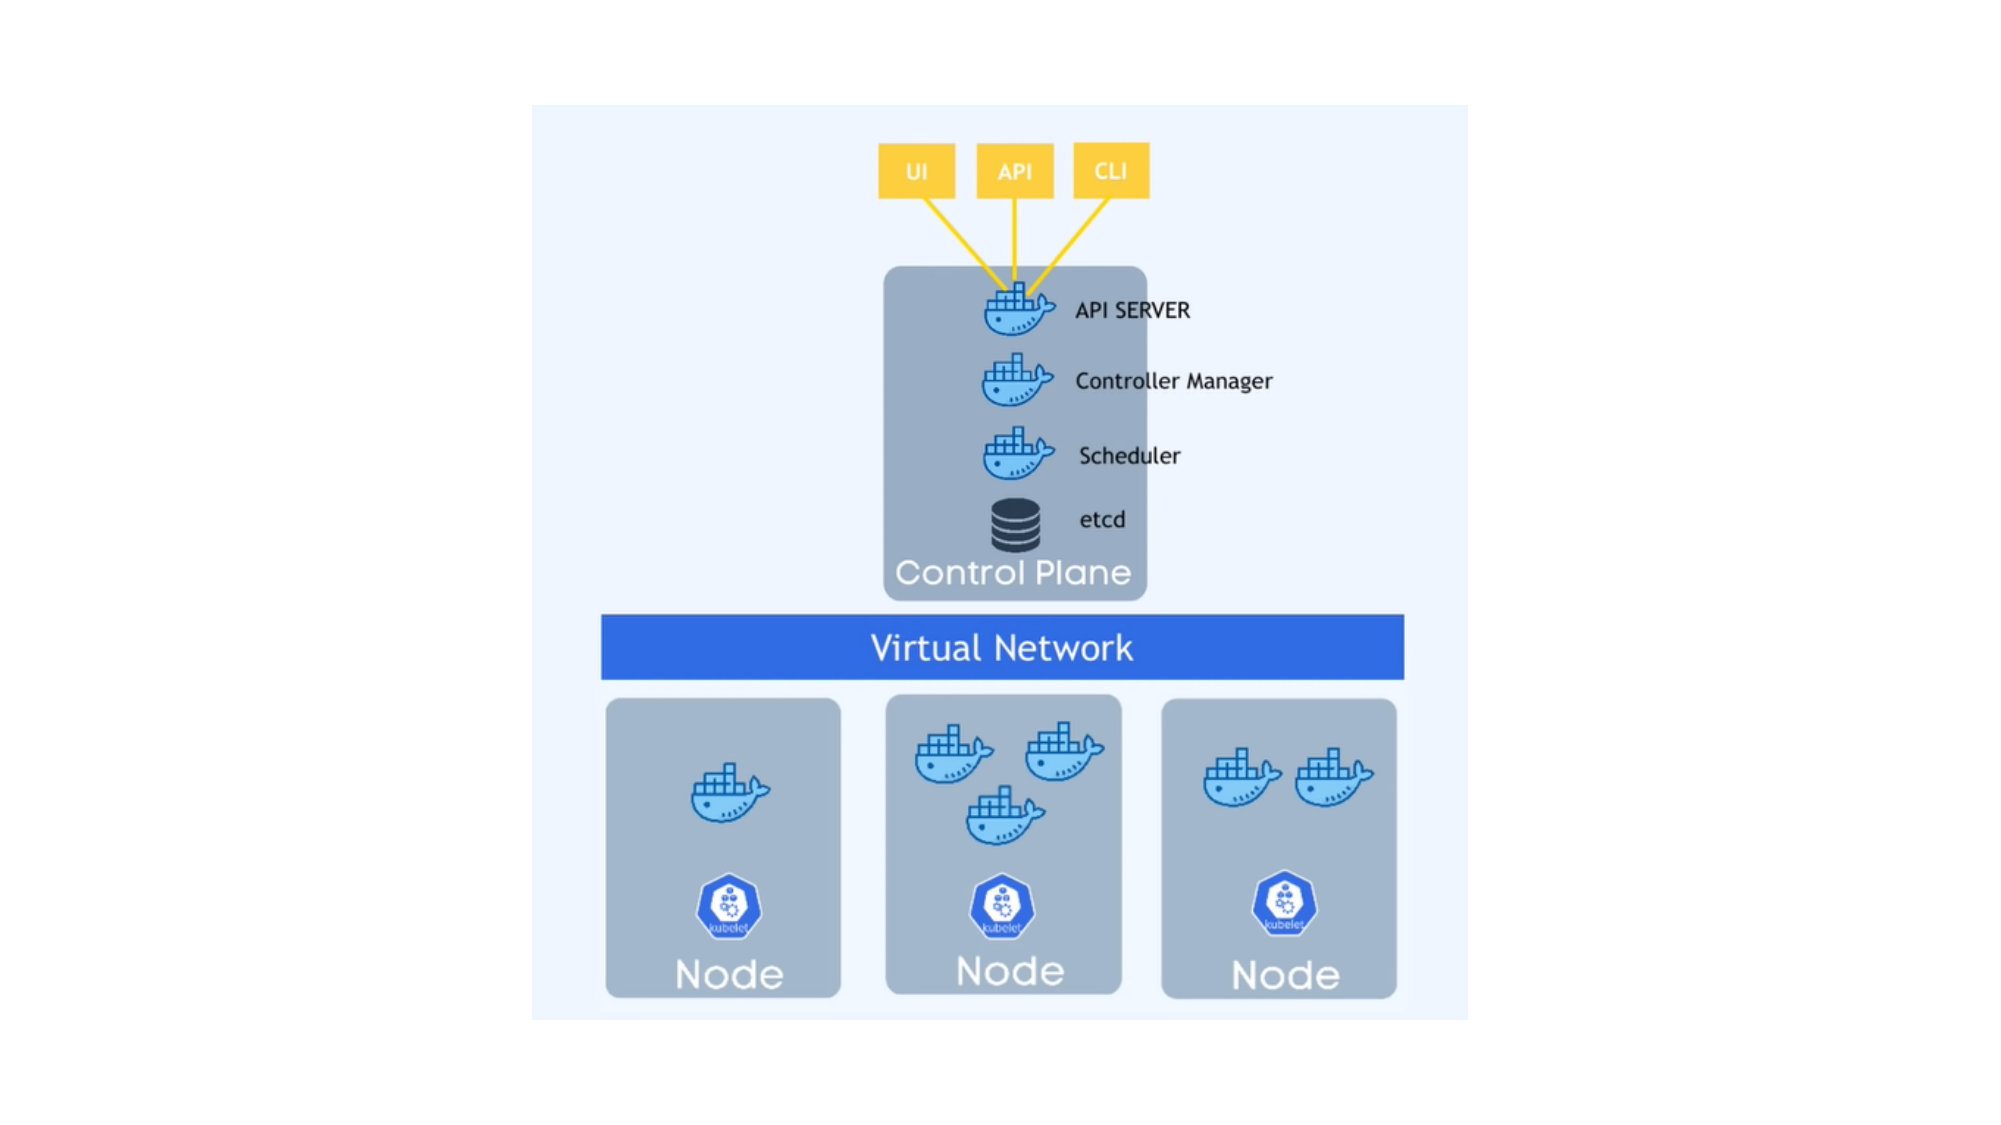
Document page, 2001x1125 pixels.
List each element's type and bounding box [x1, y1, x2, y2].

list [532, 105, 1468, 1020]
